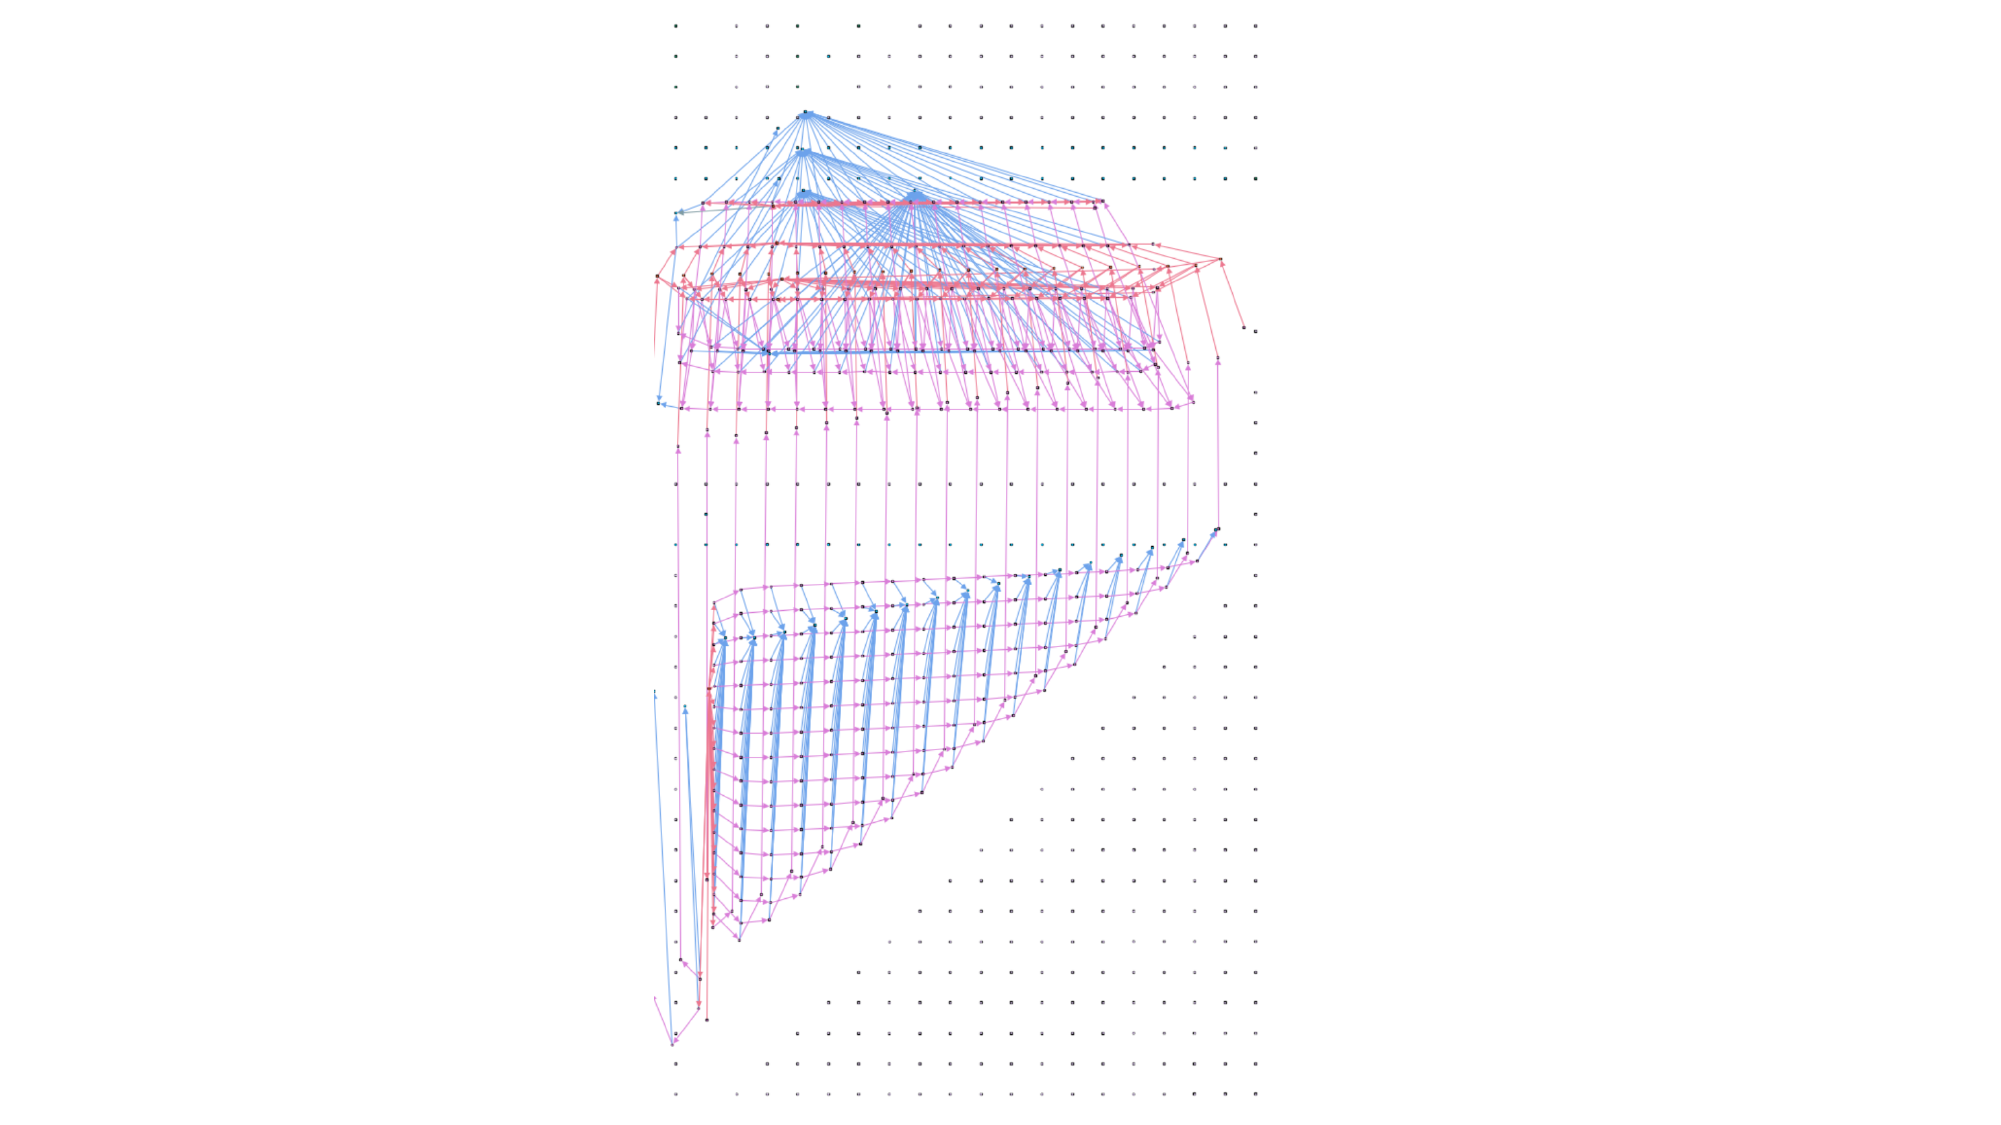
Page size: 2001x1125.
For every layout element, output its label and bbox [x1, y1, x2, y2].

list [654, 11, 1270, 1113]
